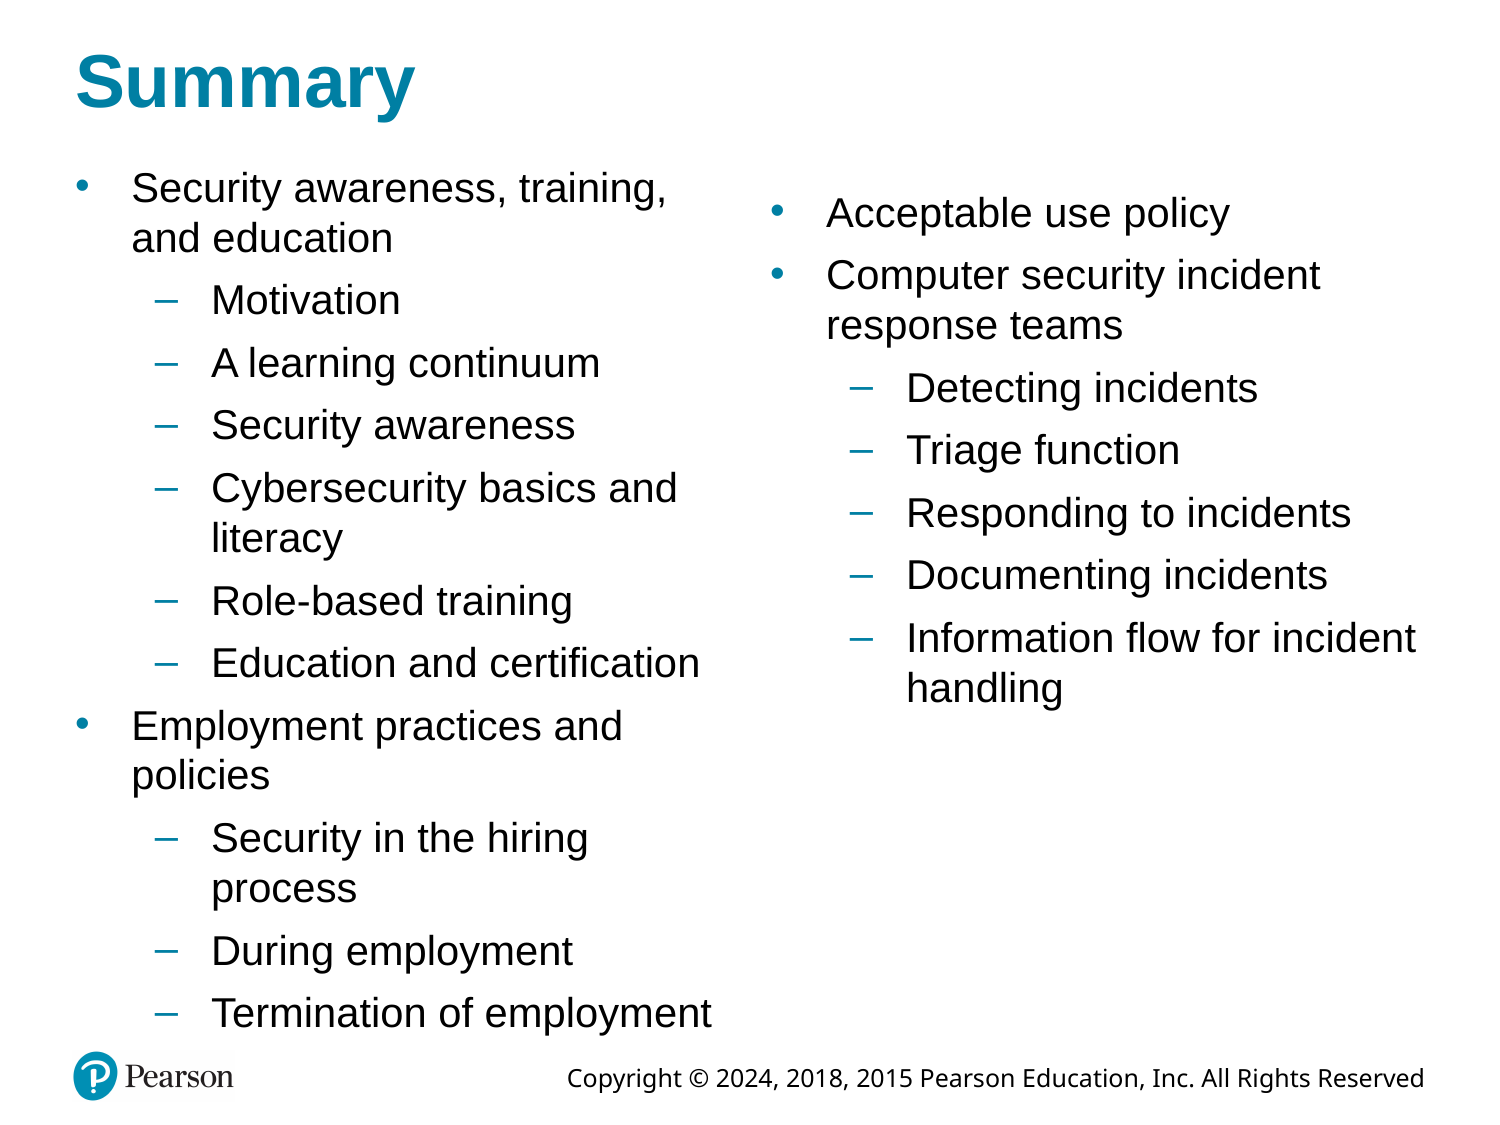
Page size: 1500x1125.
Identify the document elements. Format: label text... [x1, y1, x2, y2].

list Acceptable use policy Computer security incident response teams Detecting incidents Triage function Responding to incidents Documenting incidents Information flow for incident handling [770, 126, 1424, 770]
picture [72, 1050, 235, 1102]
list Security awareness, training, and education Motivation A learning continuum Security awareness Cybersecurity basics and literacy Role-based training Education and certification Employment practices and policies Security in the hiring process During employment Termination of employment [75, 157, 747, 1039]
title Summary [75, 0, 1424, 175]
